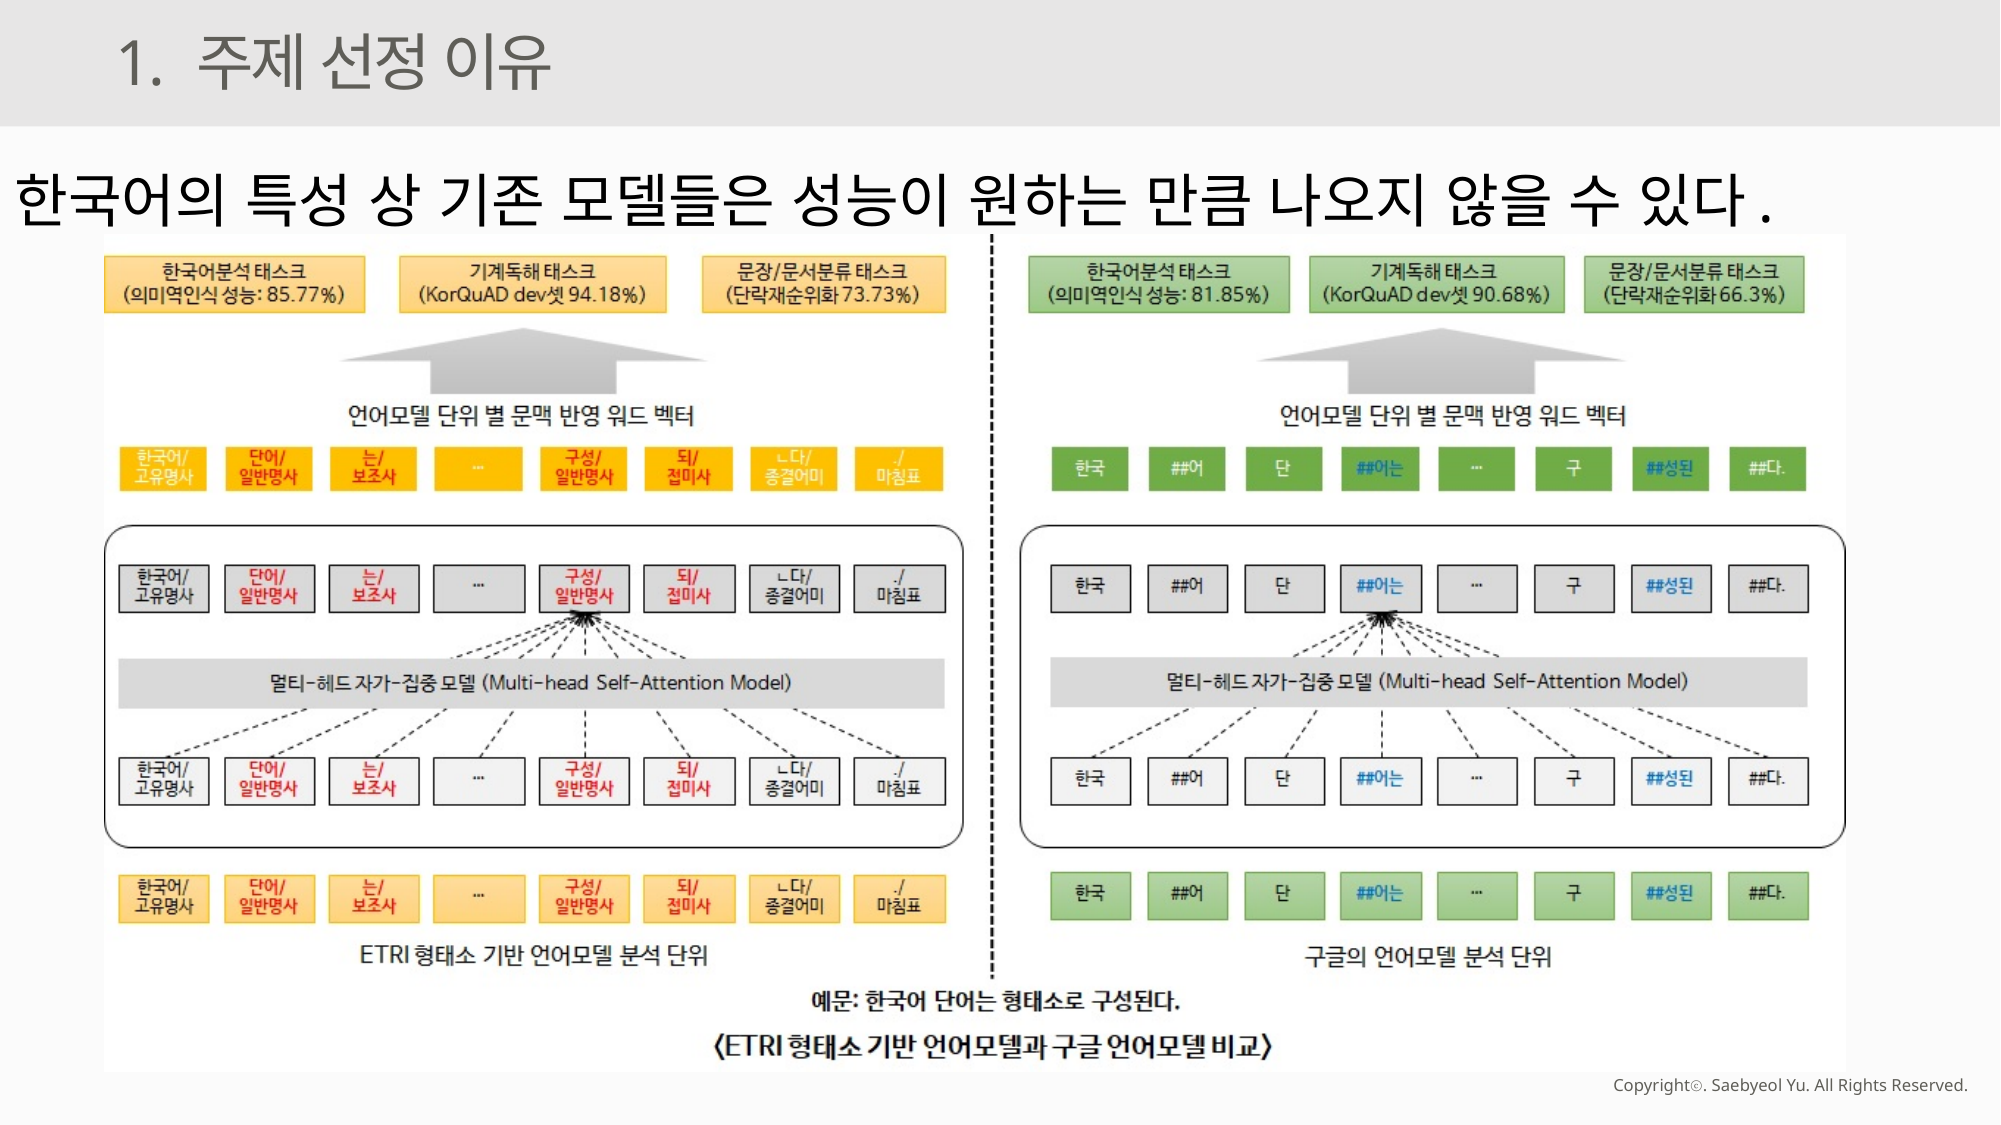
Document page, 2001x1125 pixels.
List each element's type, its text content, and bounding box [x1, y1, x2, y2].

text_box 1. 주제 선정 이유 [100, 15, 569, 106]
text_box [0, 0, 2000, 128]
picture [104, 234, 1846, 1072]
text_box 한국어의 특성 상 기존 모델들은 성능이 원하는 만큼 나오지 않을 수 있다. [0, 156, 2000, 552]
